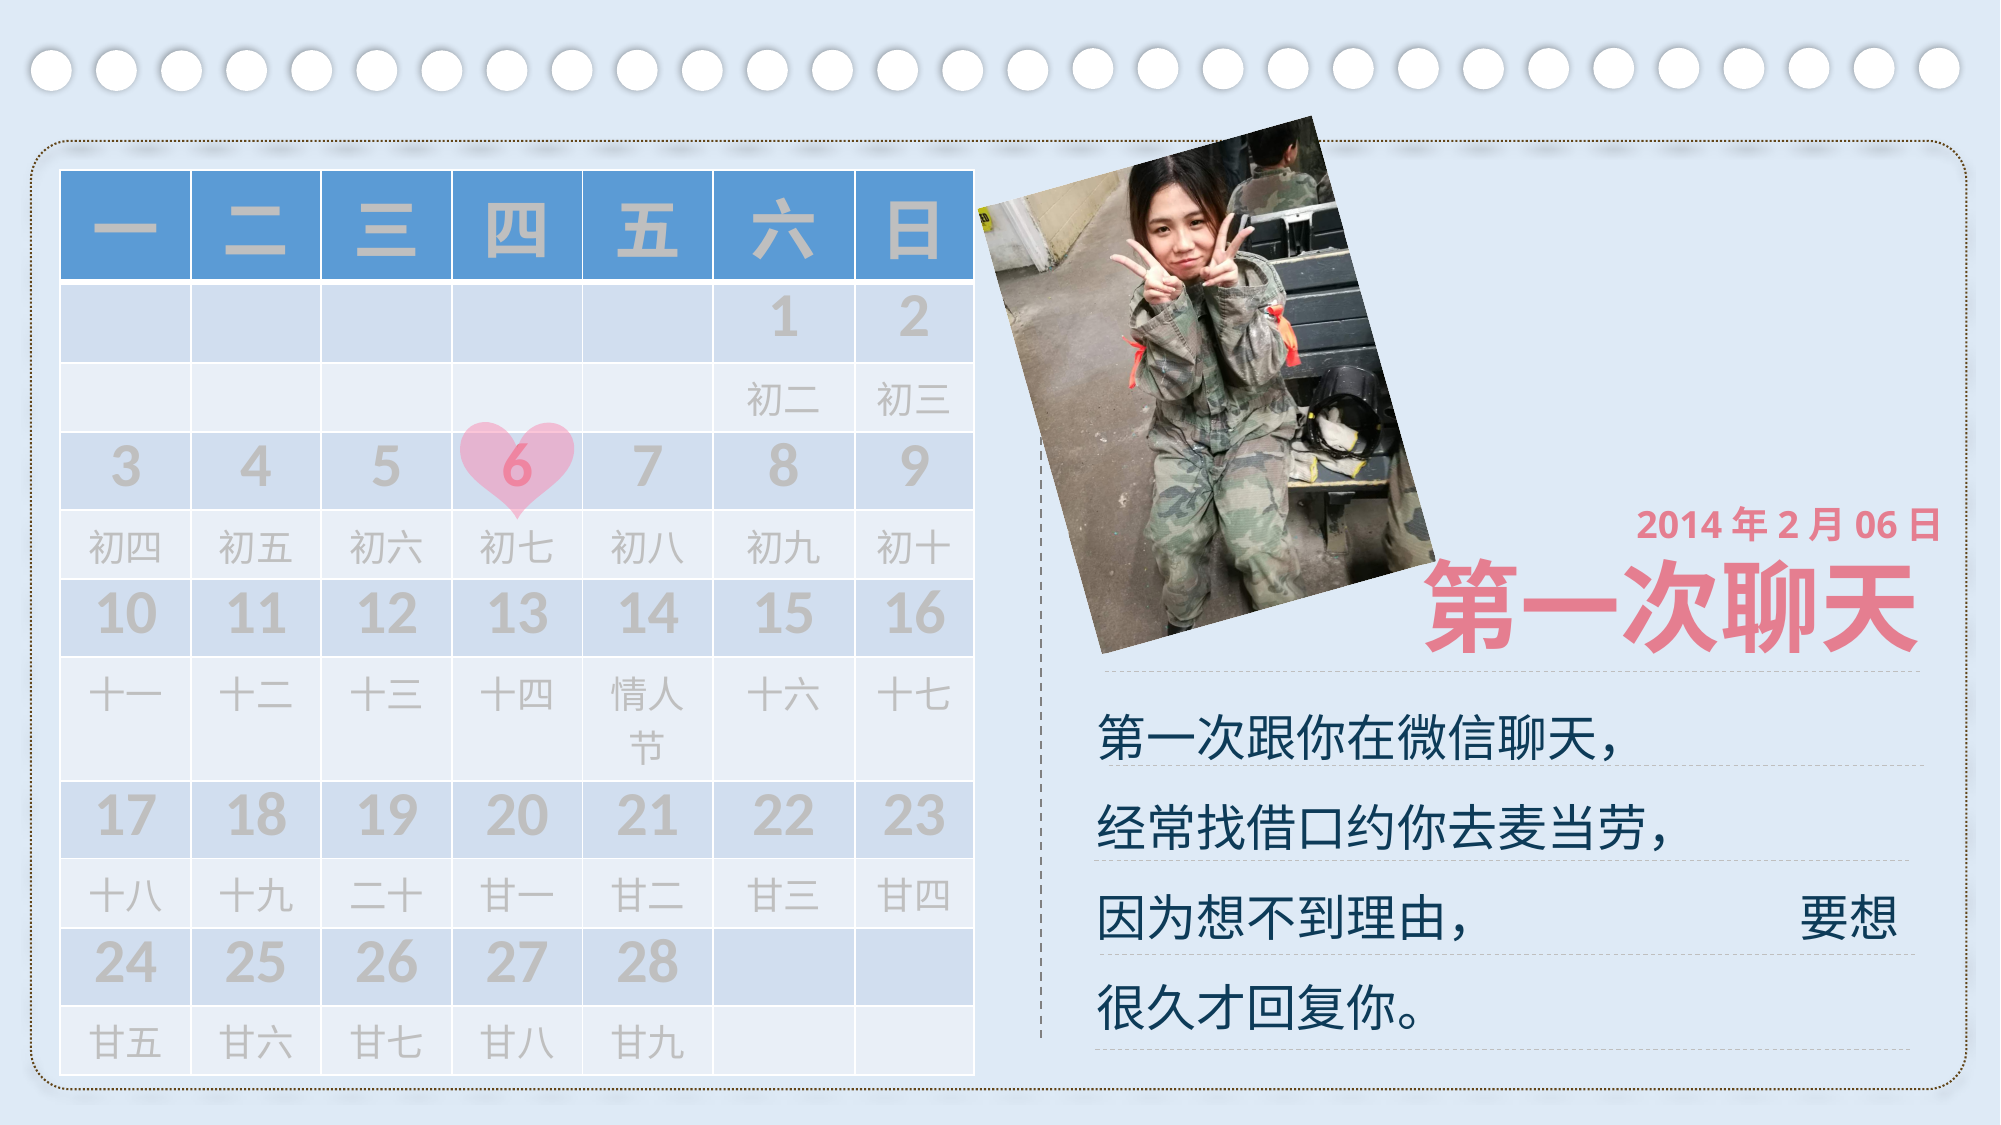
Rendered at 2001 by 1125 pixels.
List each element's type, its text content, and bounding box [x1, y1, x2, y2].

text_box [225, 49, 269, 92]
text_box [1136, 47, 1180, 91]
text_box [1266, 47, 1310, 91]
text_box [1657, 46, 1701, 90]
text_box [941, 49, 985, 92]
text_box [1396, 47, 1440, 91]
picture [978, 116, 1435, 654]
text_box [459, 421, 576, 522]
text_box [1462, 47, 1505, 91]
text_box [1071, 47, 1115, 91]
text_box [615, 48, 659, 92]
text_box [29, 139, 1968, 1091]
text_box [29, 49, 73, 92]
text_box [485, 49, 529, 92]
text_box [1331, 47, 1375, 91]
text_box [1852, 46, 1896, 90]
text_box [876, 48, 920, 92]
text_box 第一次聊天 [1360, 536, 1936, 672]
text_box [1527, 47, 1571, 91]
text_box [1592, 46, 1636, 90]
text_box [1917, 46, 1961, 90]
text_box [355, 49, 399, 92]
text_box [420, 49, 464, 93]
text_box [94, 49, 138, 92]
text_box [160, 49, 204, 93]
text_box 第一次跟你在微信聊天， 经常找借口约你去麦当劳， 因为想不到理由， 要想很久才回复你。 [1082, 668, 1936, 1044]
text_box [1201, 47, 1245, 91]
text_box [1787, 46, 1831, 90]
text_box 2014年2月06日 [1621, 470, 1959, 554]
text_box [1006, 48, 1050, 92]
text_box [1722, 47, 1766, 91]
text_box [811, 48, 854, 92]
text_box [290, 49, 334, 92]
text_box [550, 48, 594, 92]
text_box [745, 48, 789, 92]
text_box [680, 49, 724, 92]
